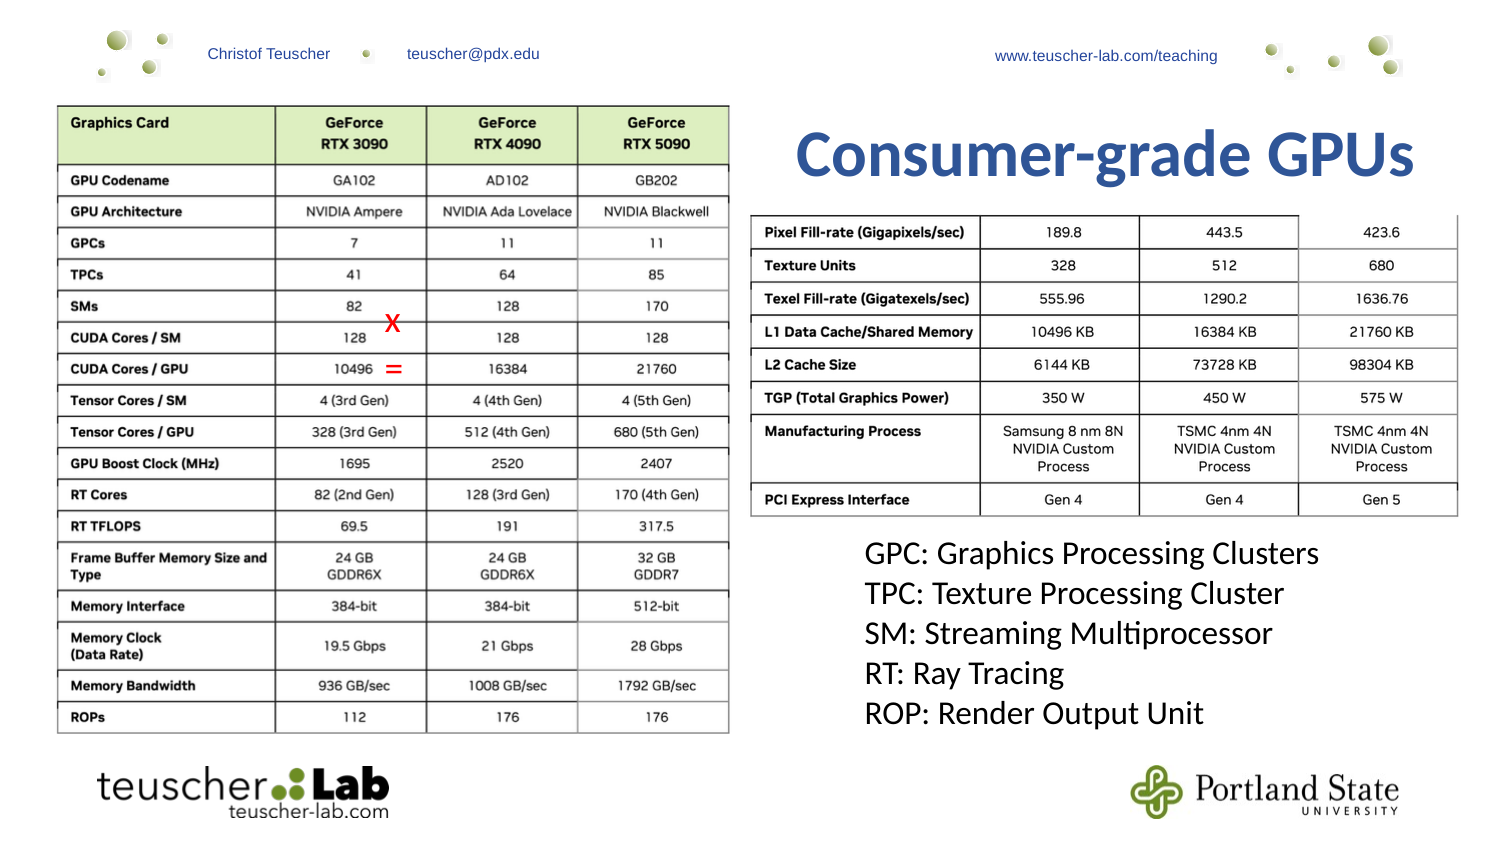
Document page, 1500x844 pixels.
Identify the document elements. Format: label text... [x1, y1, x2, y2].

text_box Consumer-grade GPUs [781, 101, 1431, 197]
text_box GPC: Graphics Processing Clusters TPC: Texture Processing Cluster SM: Streaming Multiprocessor RT: Ray Tracing ROP: Render Output Unit [849, 524, 1336, 739]
picture [51, 101, 737, 742]
picture [744, 209, 1468, 524]
picture [1130, 765, 1399, 819]
picture [97, 766, 389, 818]
